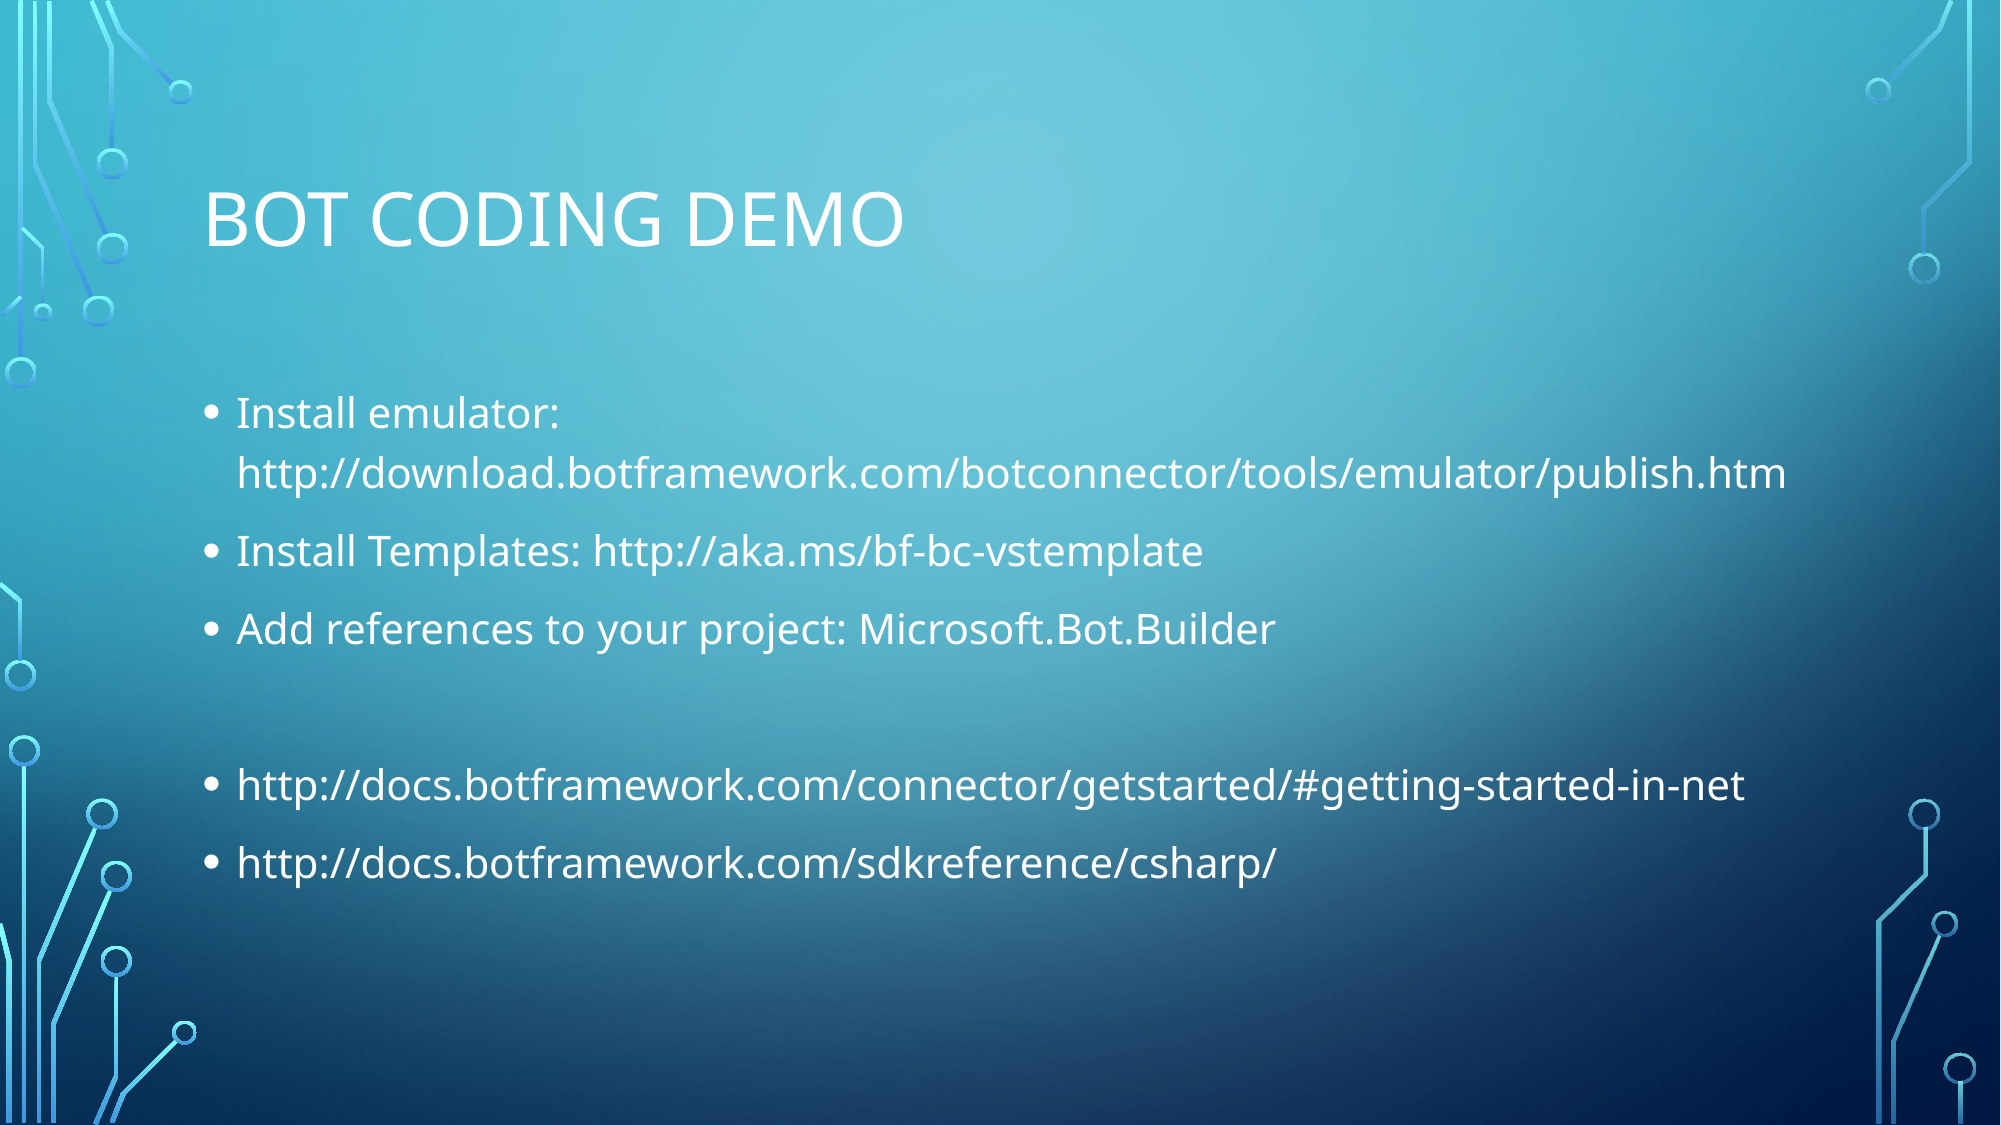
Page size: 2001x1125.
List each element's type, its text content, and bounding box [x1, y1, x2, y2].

list Install emulator: http://download.botframework.com/botconnector/tools/emulator/publish.htm Install Templates: http://aka.ms/bf-bc-vstemplate Add references to your project: Microsoft.Bot.Builder http://docs.botframework.com/connector/getstarted/#getting-started-in-net http://docs.botframework.com/sdkreference/csharp/ [187, 369, 1813, 950]
title Bot CodING DEMO [187, 101, 1813, 344]
